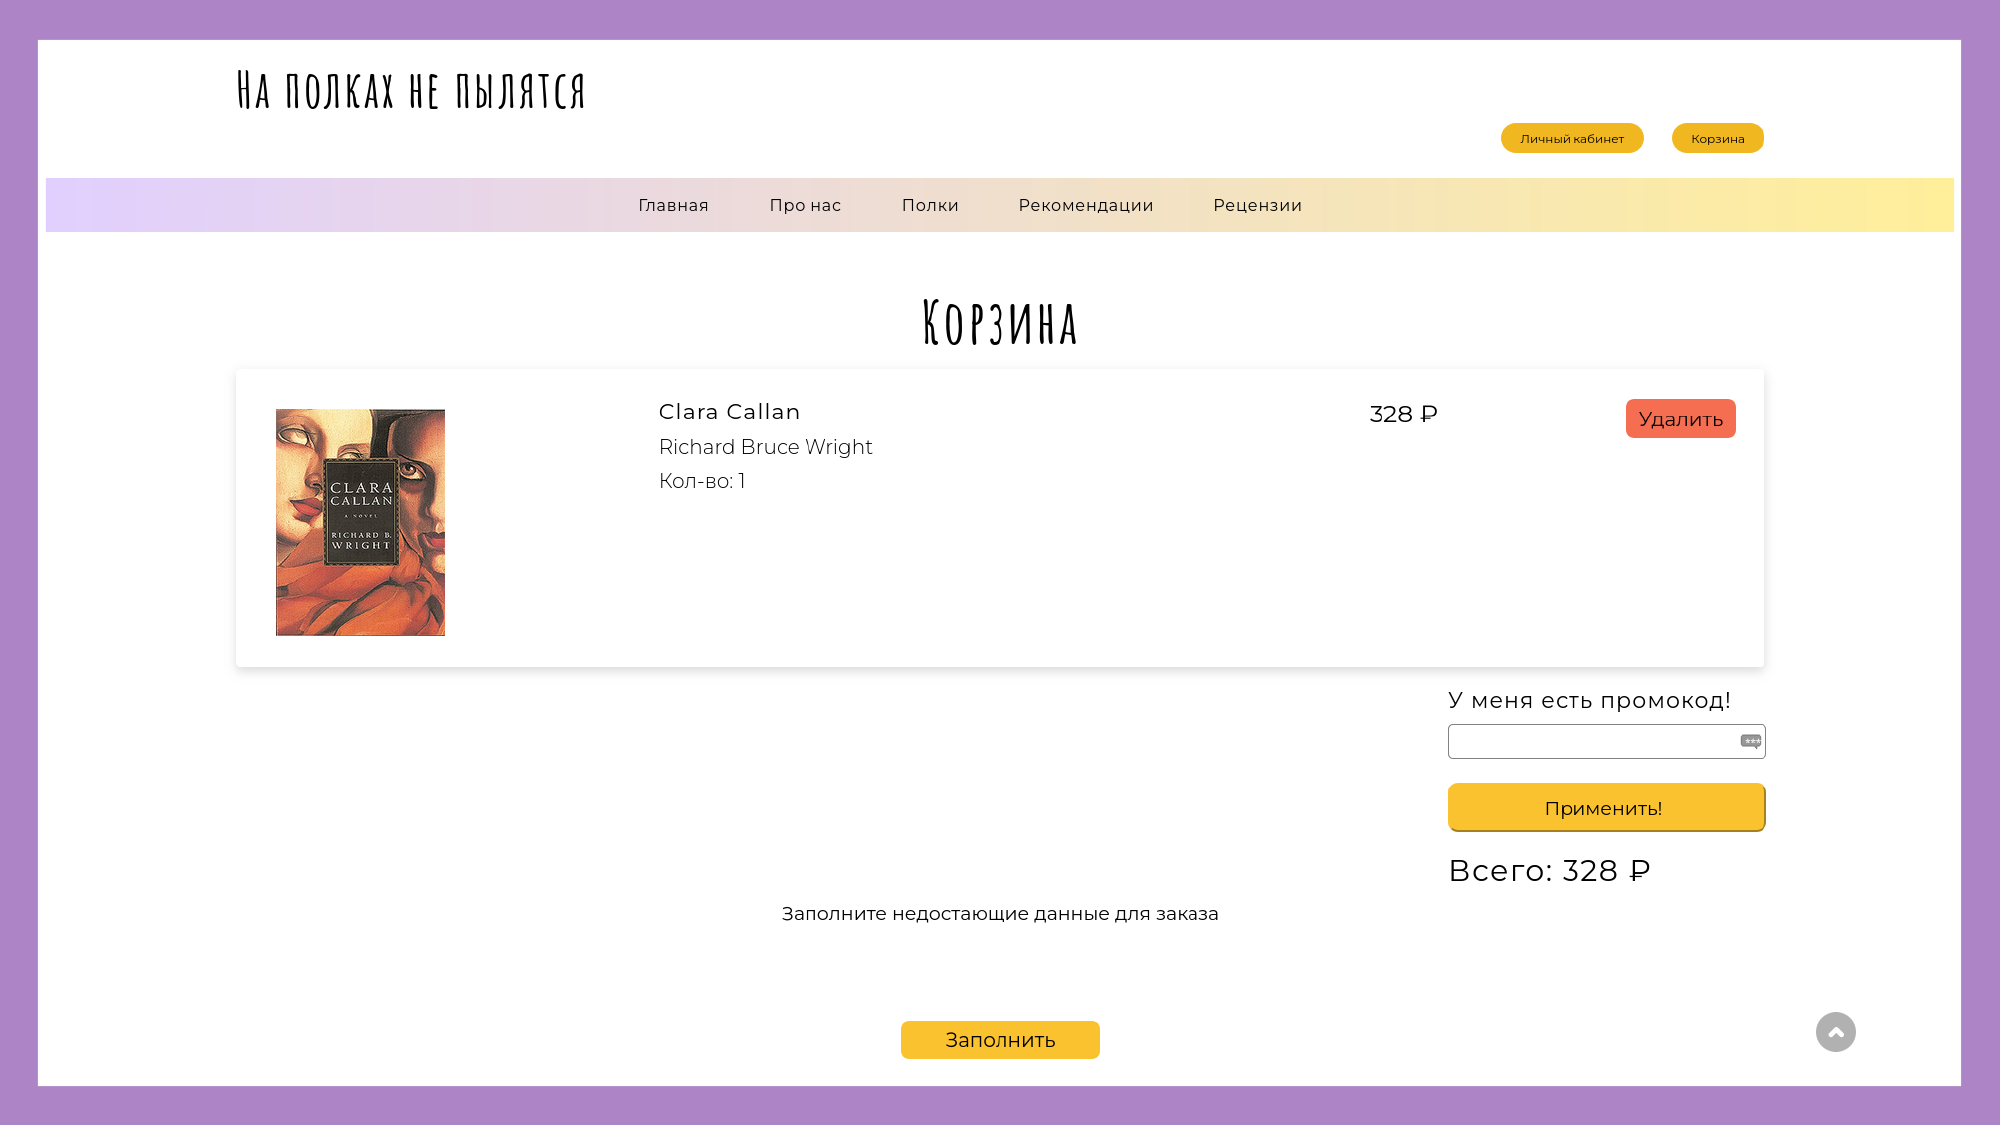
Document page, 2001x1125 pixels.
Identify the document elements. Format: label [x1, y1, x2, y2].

picture [45, 45, 1955, 1080]
